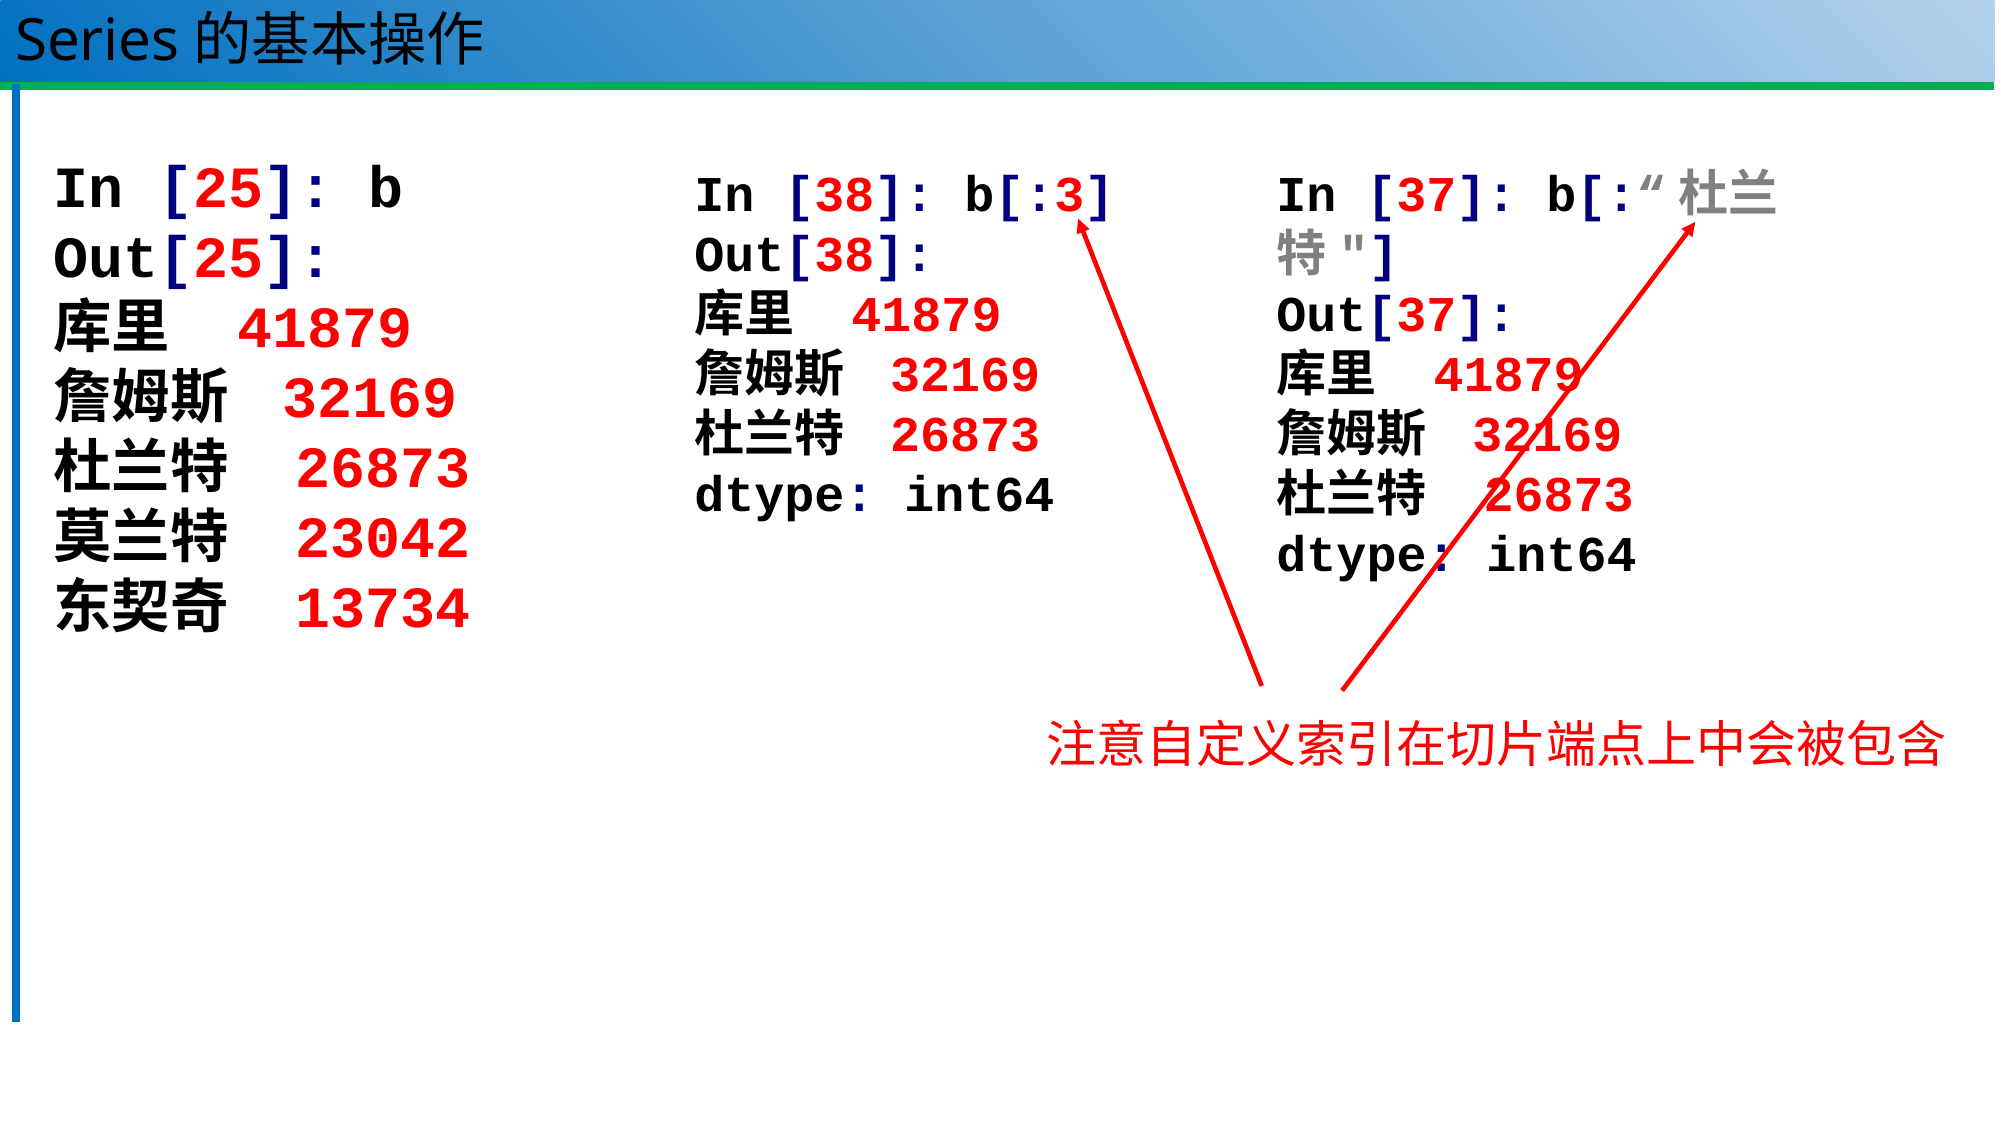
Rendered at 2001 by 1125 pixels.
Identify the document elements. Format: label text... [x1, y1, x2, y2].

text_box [1078, 218, 1262, 686]
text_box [1342, 221, 1696, 691]
text_box In [25]: b Out[25]: 库里 41879 詹姆斯 32169 杜兰特 26873 莫兰特 23042 东契奇 13734 [39, 141, 602, 647]
text_box In [38]: b[:3] Out[38]: 库里 41879 詹姆斯 32169 杜兰特 26873 dtype: int64 [679, 153, 1243, 529]
title Series的基本操作 [0, 0, 1995, 82]
text_box 注意自定义索引在切片端点上中会被包含 [1031, 704, 1979, 780]
text_box In [37]: b[:“杜兰特"] Out[37]: 库里 41879 詹姆斯 32169 杜兰特 26873 dtype: int64 [1261, 153, 1891, 589]
